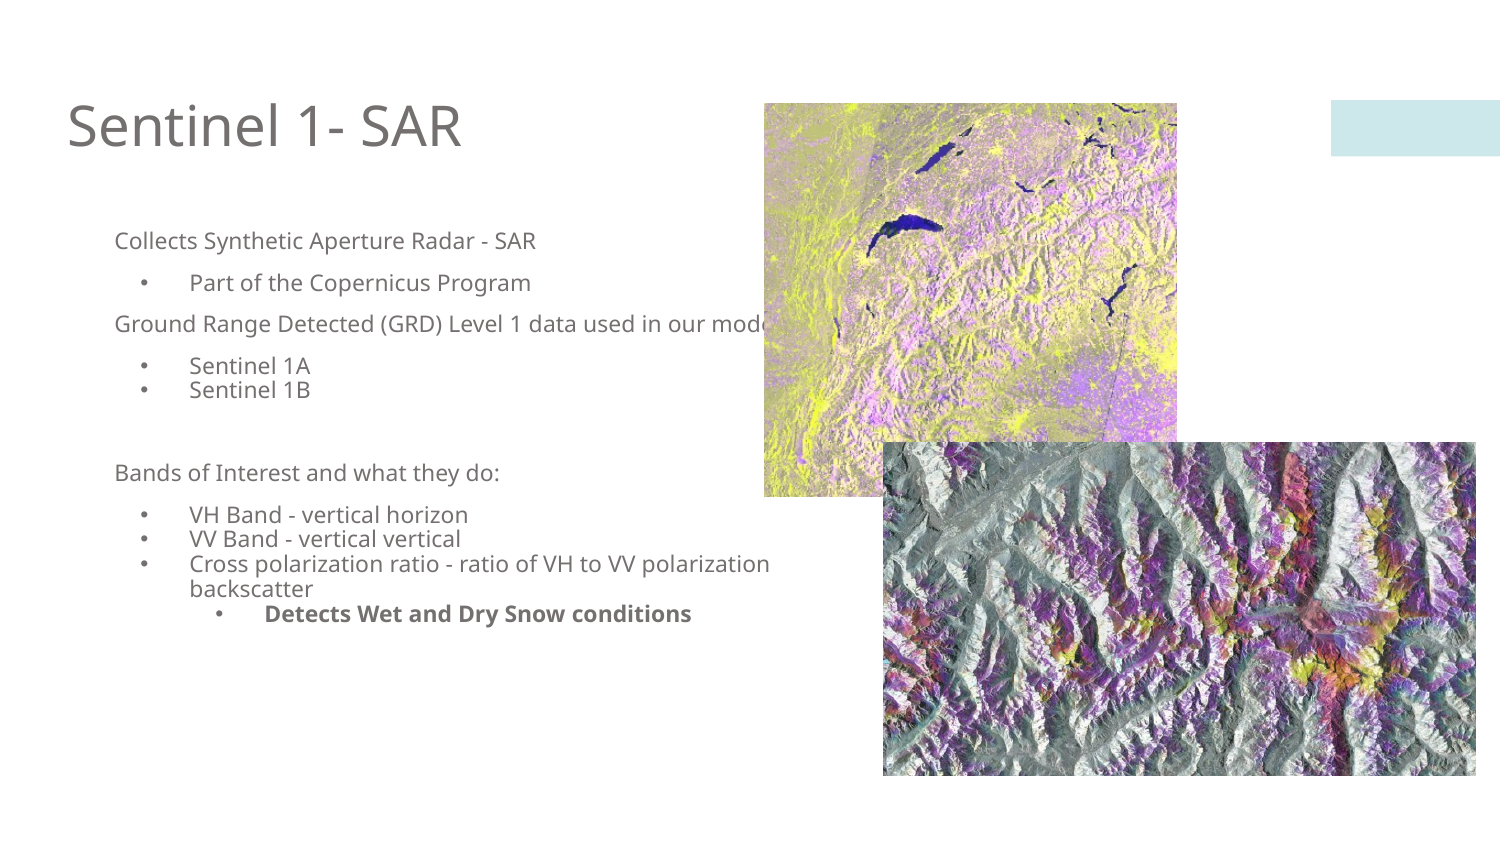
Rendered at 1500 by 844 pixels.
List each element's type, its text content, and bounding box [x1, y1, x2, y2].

picture [764, 103, 1476, 776]
list Collects Synthetic Aperture Radar - SAR Part of the Copernicus Program Ground Range Detected (GRD) Level 1 data used in our model. Sentinel 1A Sentinel 1B Bands of Interest and what they do: VH Band - vertical horizon VV Band - vertical vertical Cross polarization ratio - ratio of VH to VV polarization backscatter Detects Wet and Dry Snow conditions [103, 224, 820, 760]
title Sentinel 1- SAR [56, 46, 1444, 210]
